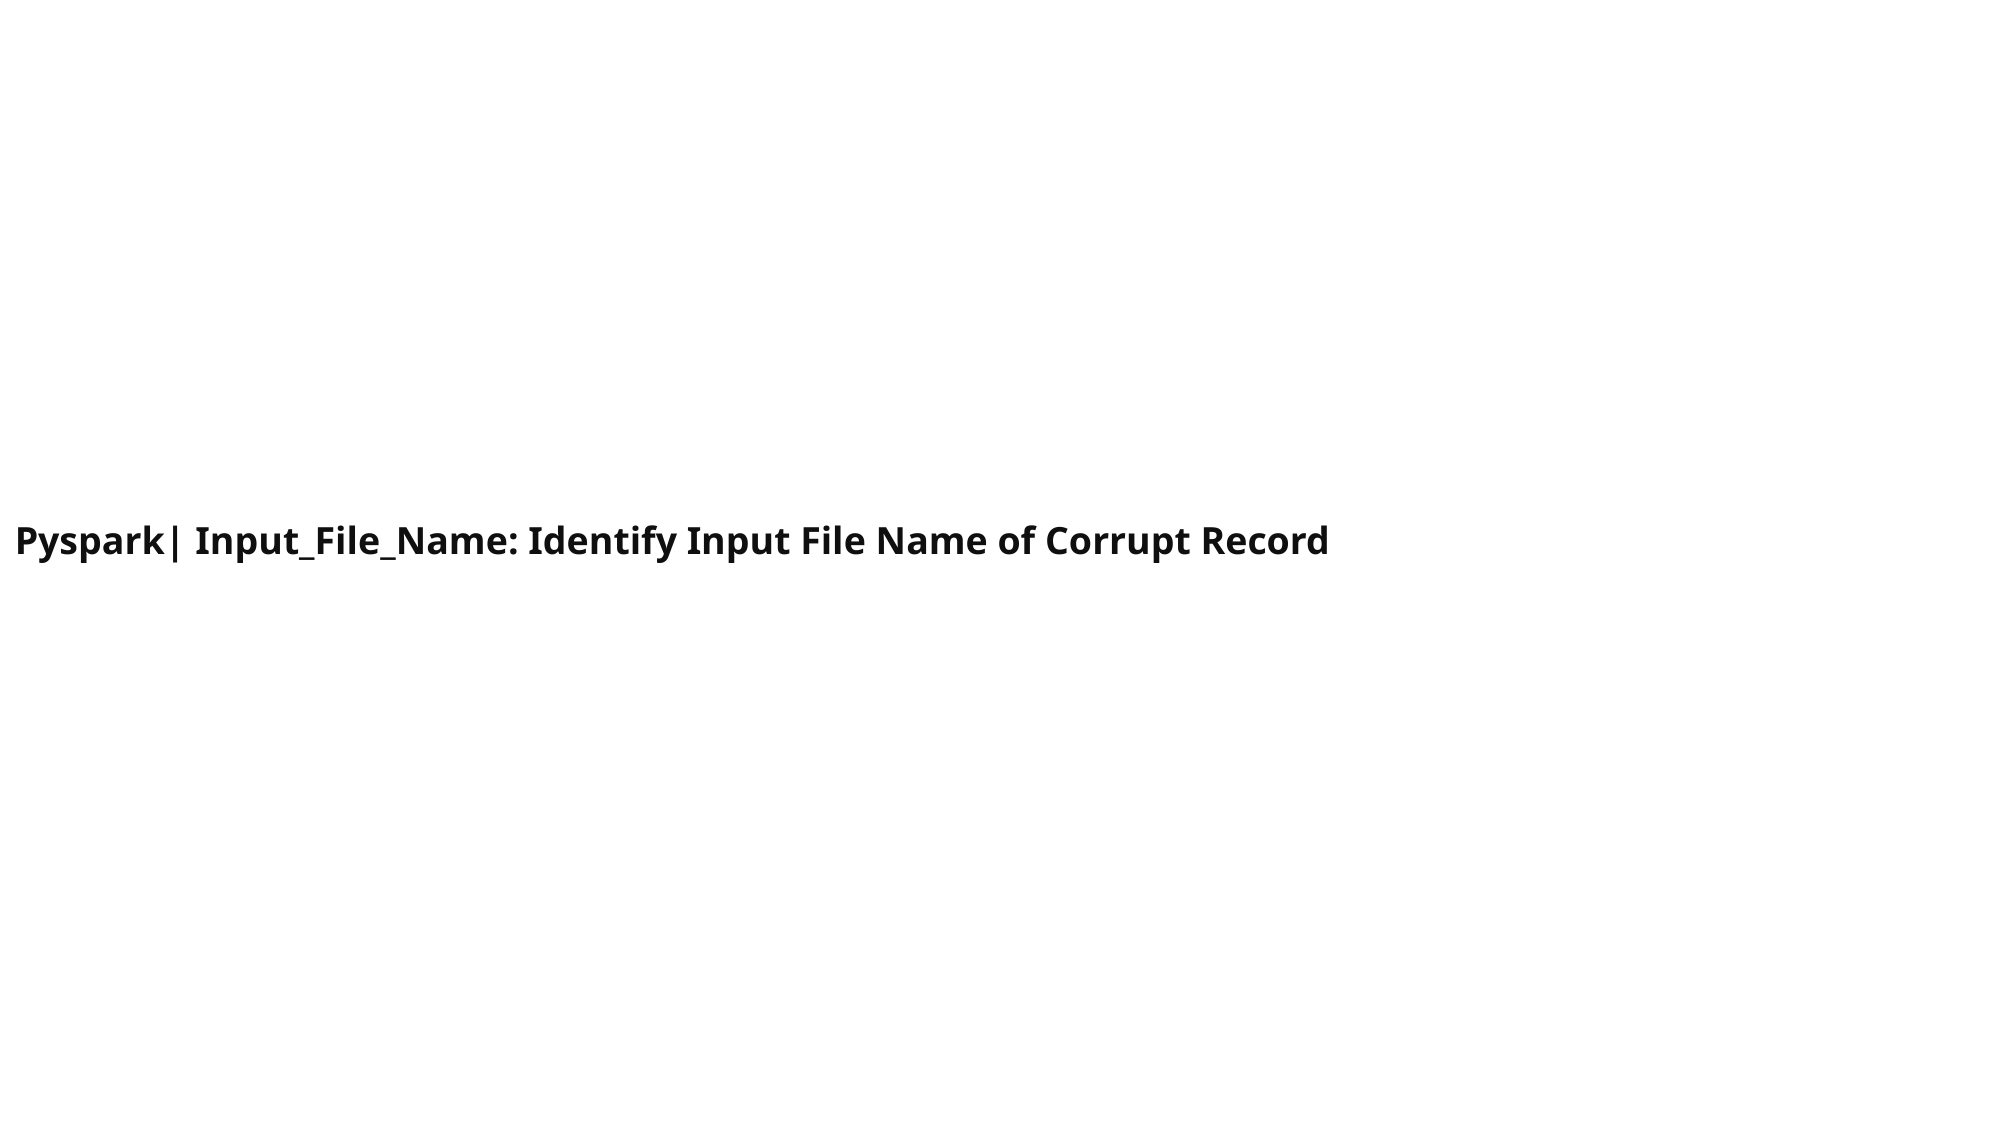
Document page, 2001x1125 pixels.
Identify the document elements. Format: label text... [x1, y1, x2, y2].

text_box Pyspark| Input_File_Name: Identify Input File Name of Corrupt Record [0, 510, 2000, 570]
